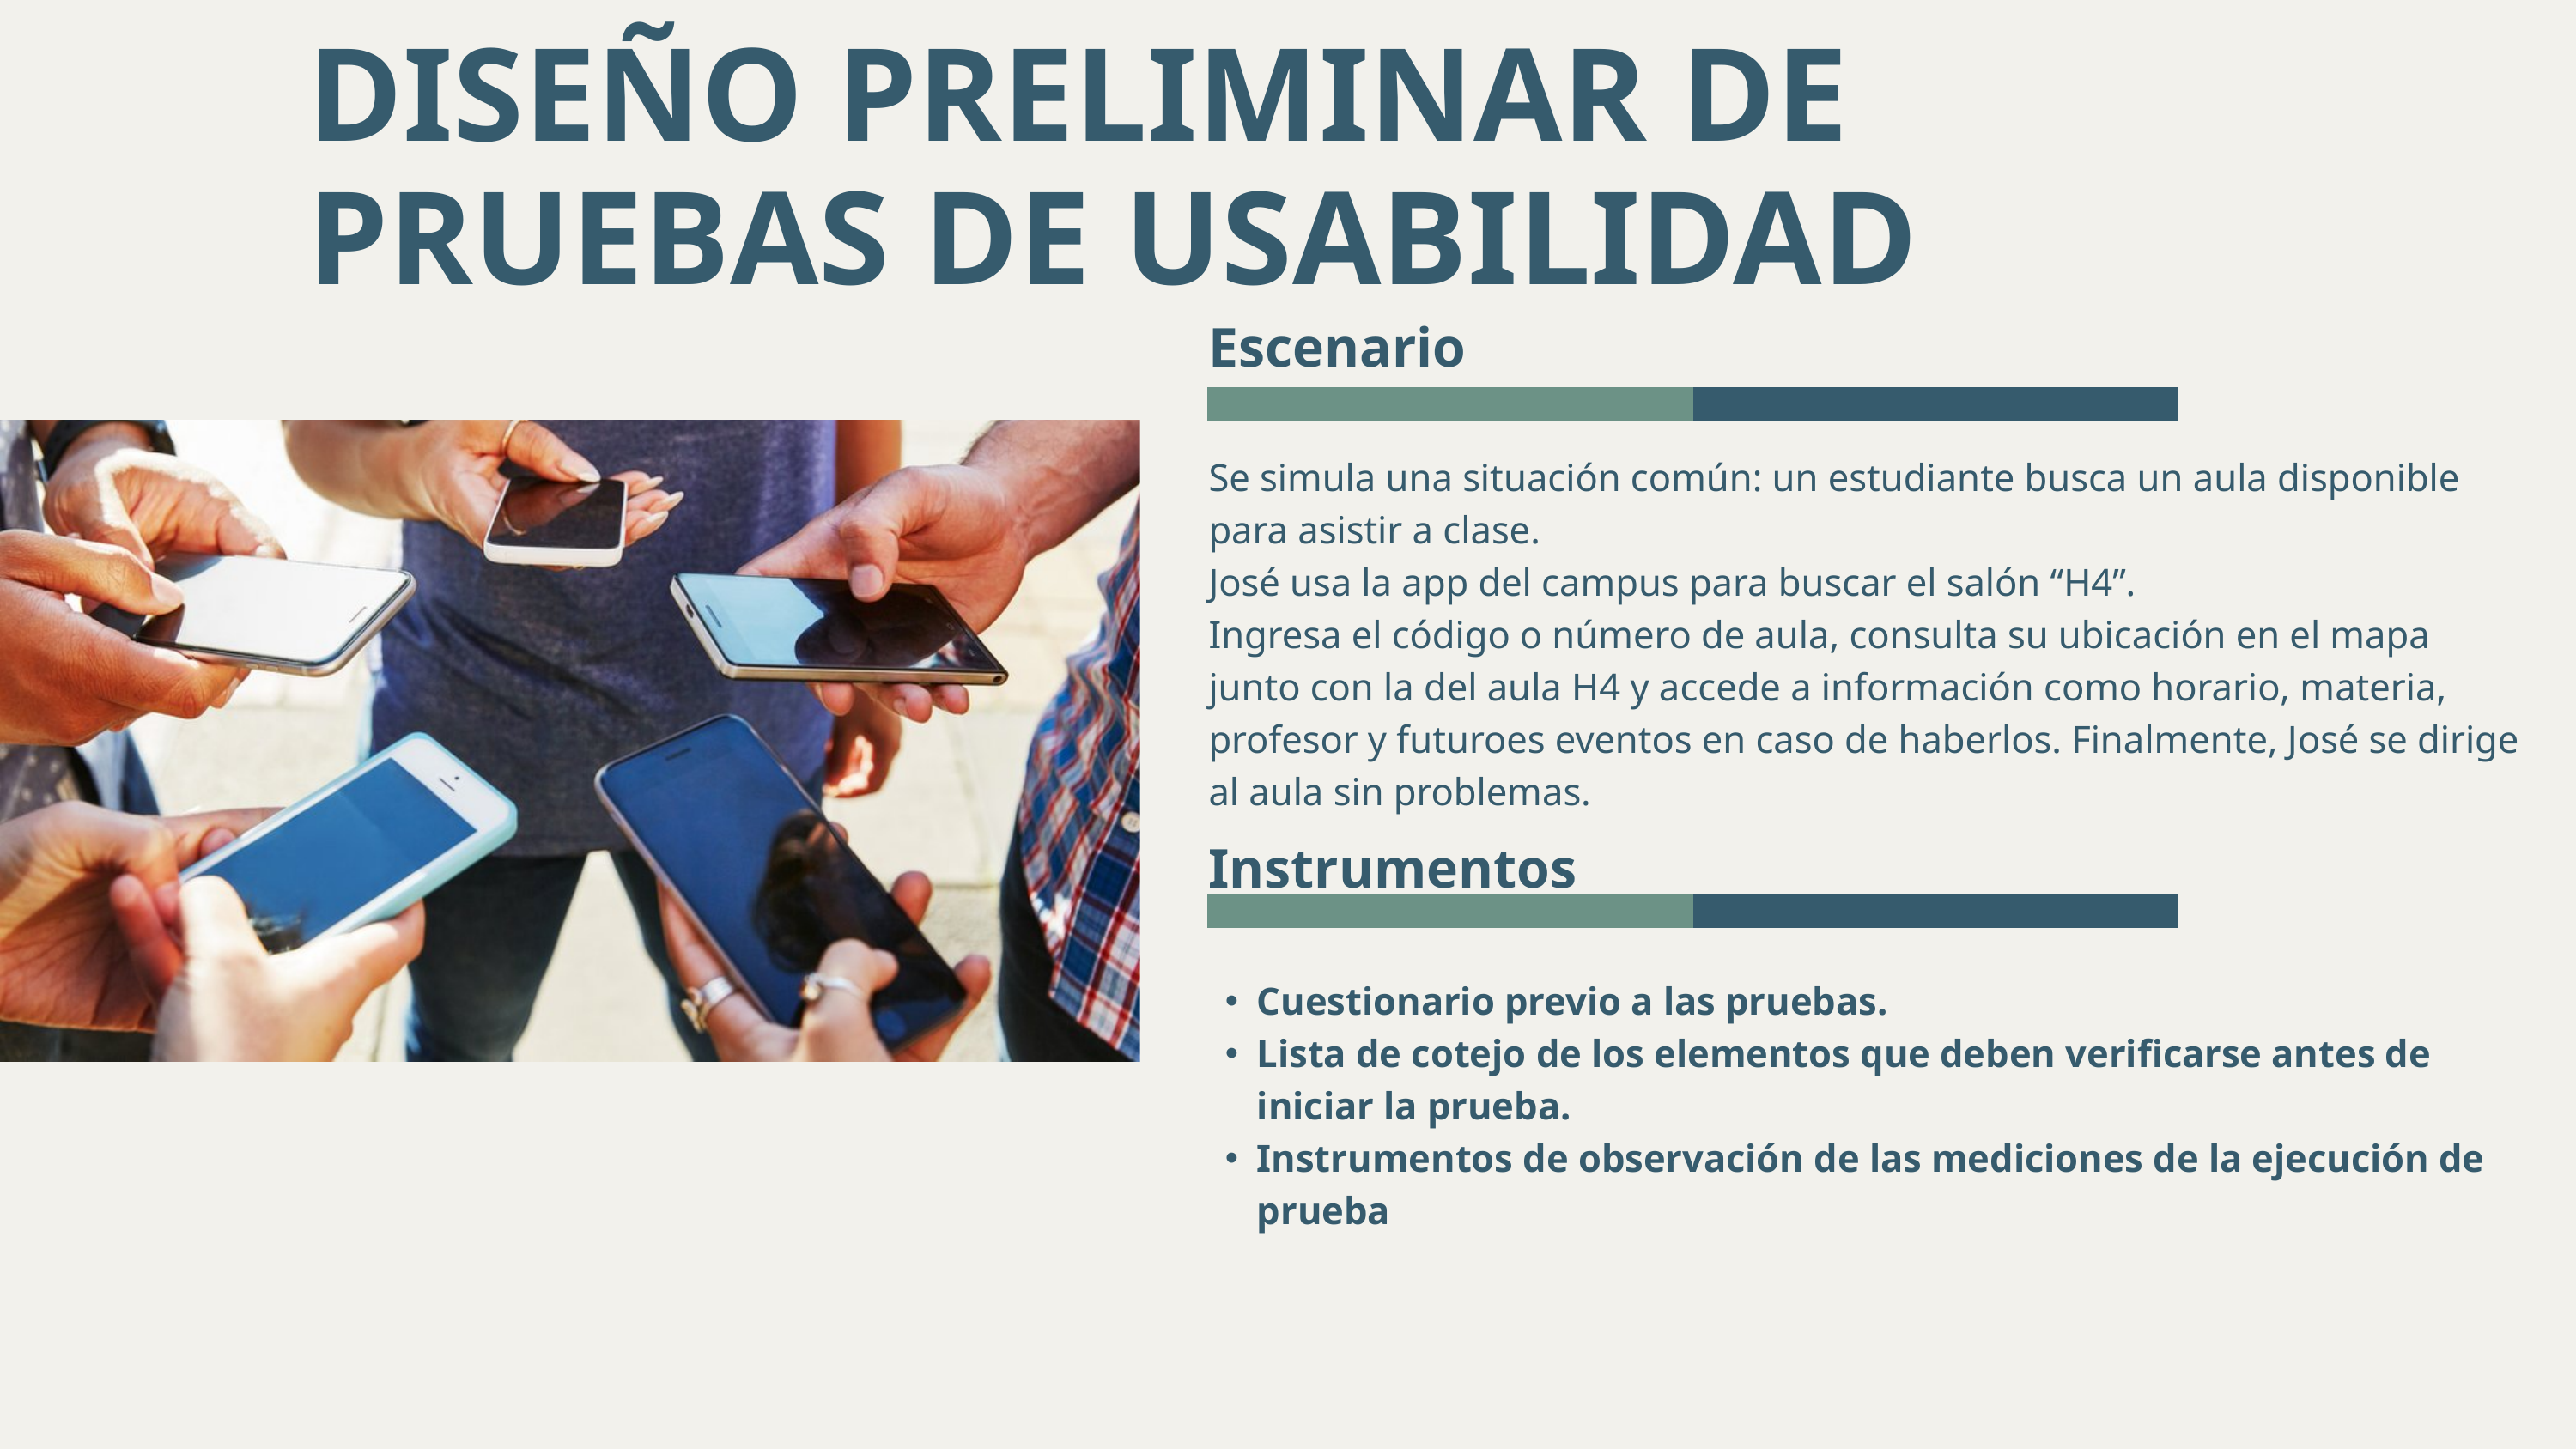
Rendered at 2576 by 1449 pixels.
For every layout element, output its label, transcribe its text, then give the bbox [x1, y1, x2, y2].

text_box DISEÑO PRELIMINAR DE PRUEBAS DE USABILIDAD [307, 24, 2302, 311]
text_box Se simula una situación común: un estudiante busca un aula disponible para asistir a clase. José usa la app del campus para buscar el salón “H4”. Ingresa el código o número de aula, consulta su ubicación en el mapa junto con la del aula H4 y accede a información como horario, materia, profesor y futuroes eventos en caso de haberlos. Finalmente, José se dirige al aula sin problemas. [1208, 446, 2521, 865]
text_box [1206, 894, 2179, 928]
text_box Cuestionario previo a las pruebas. Lista de cotejo de los elementos que deben verificarse antes de iniciar la prueba. Instrumentos de observación de las mediciones de la ejecución de prueba [1193, 970, 2506, 1285]
text_box [0, 420, 1140, 1062]
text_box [1206, 386, 2179, 421]
text_box Instrumentos [1208, 823, 1996, 893]
text_box Escenario [1208, 311, 1996, 379]
